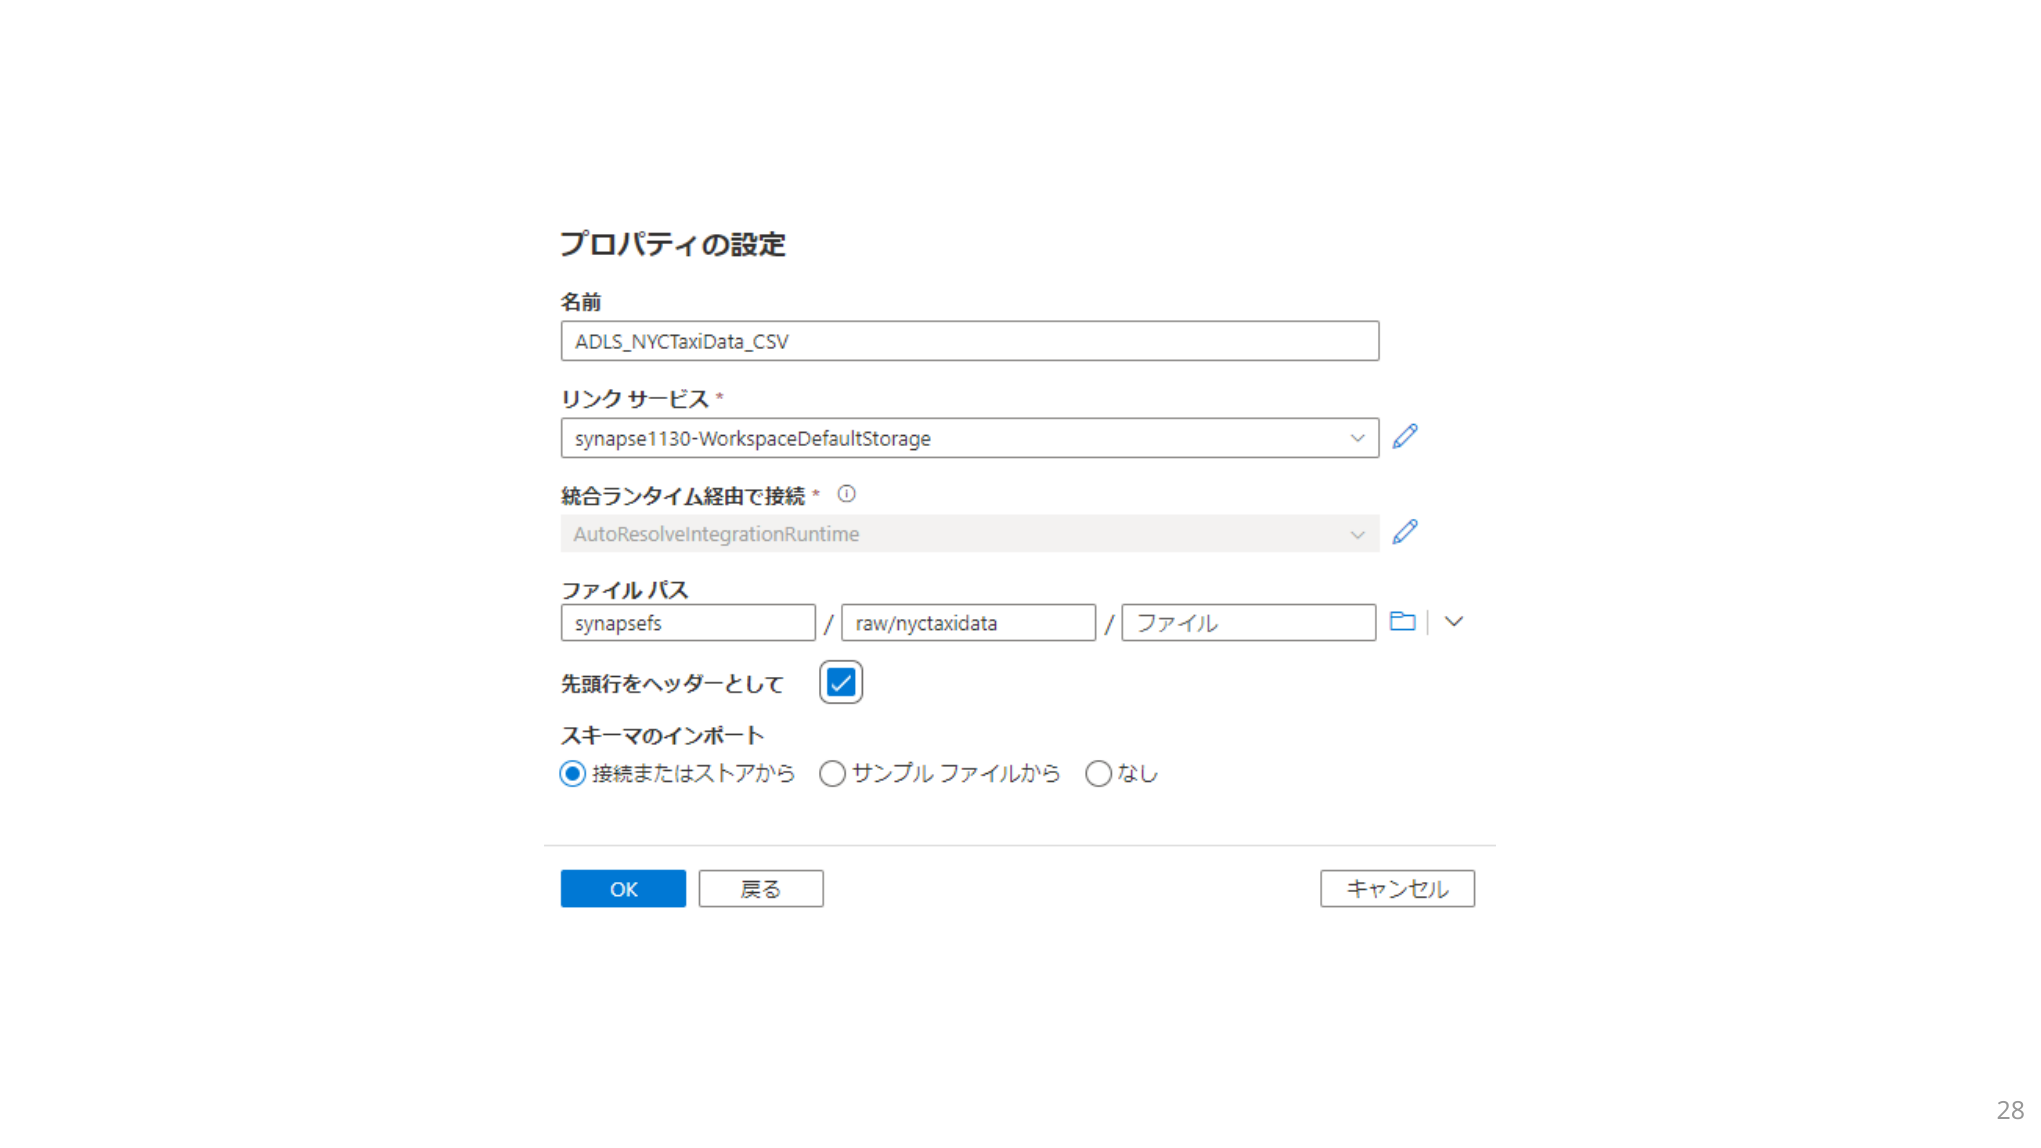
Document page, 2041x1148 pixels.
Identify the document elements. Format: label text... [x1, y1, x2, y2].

picture [544, 219, 1496, 928]
slide_number 28 [1581, 1081, 2041, 1143]
